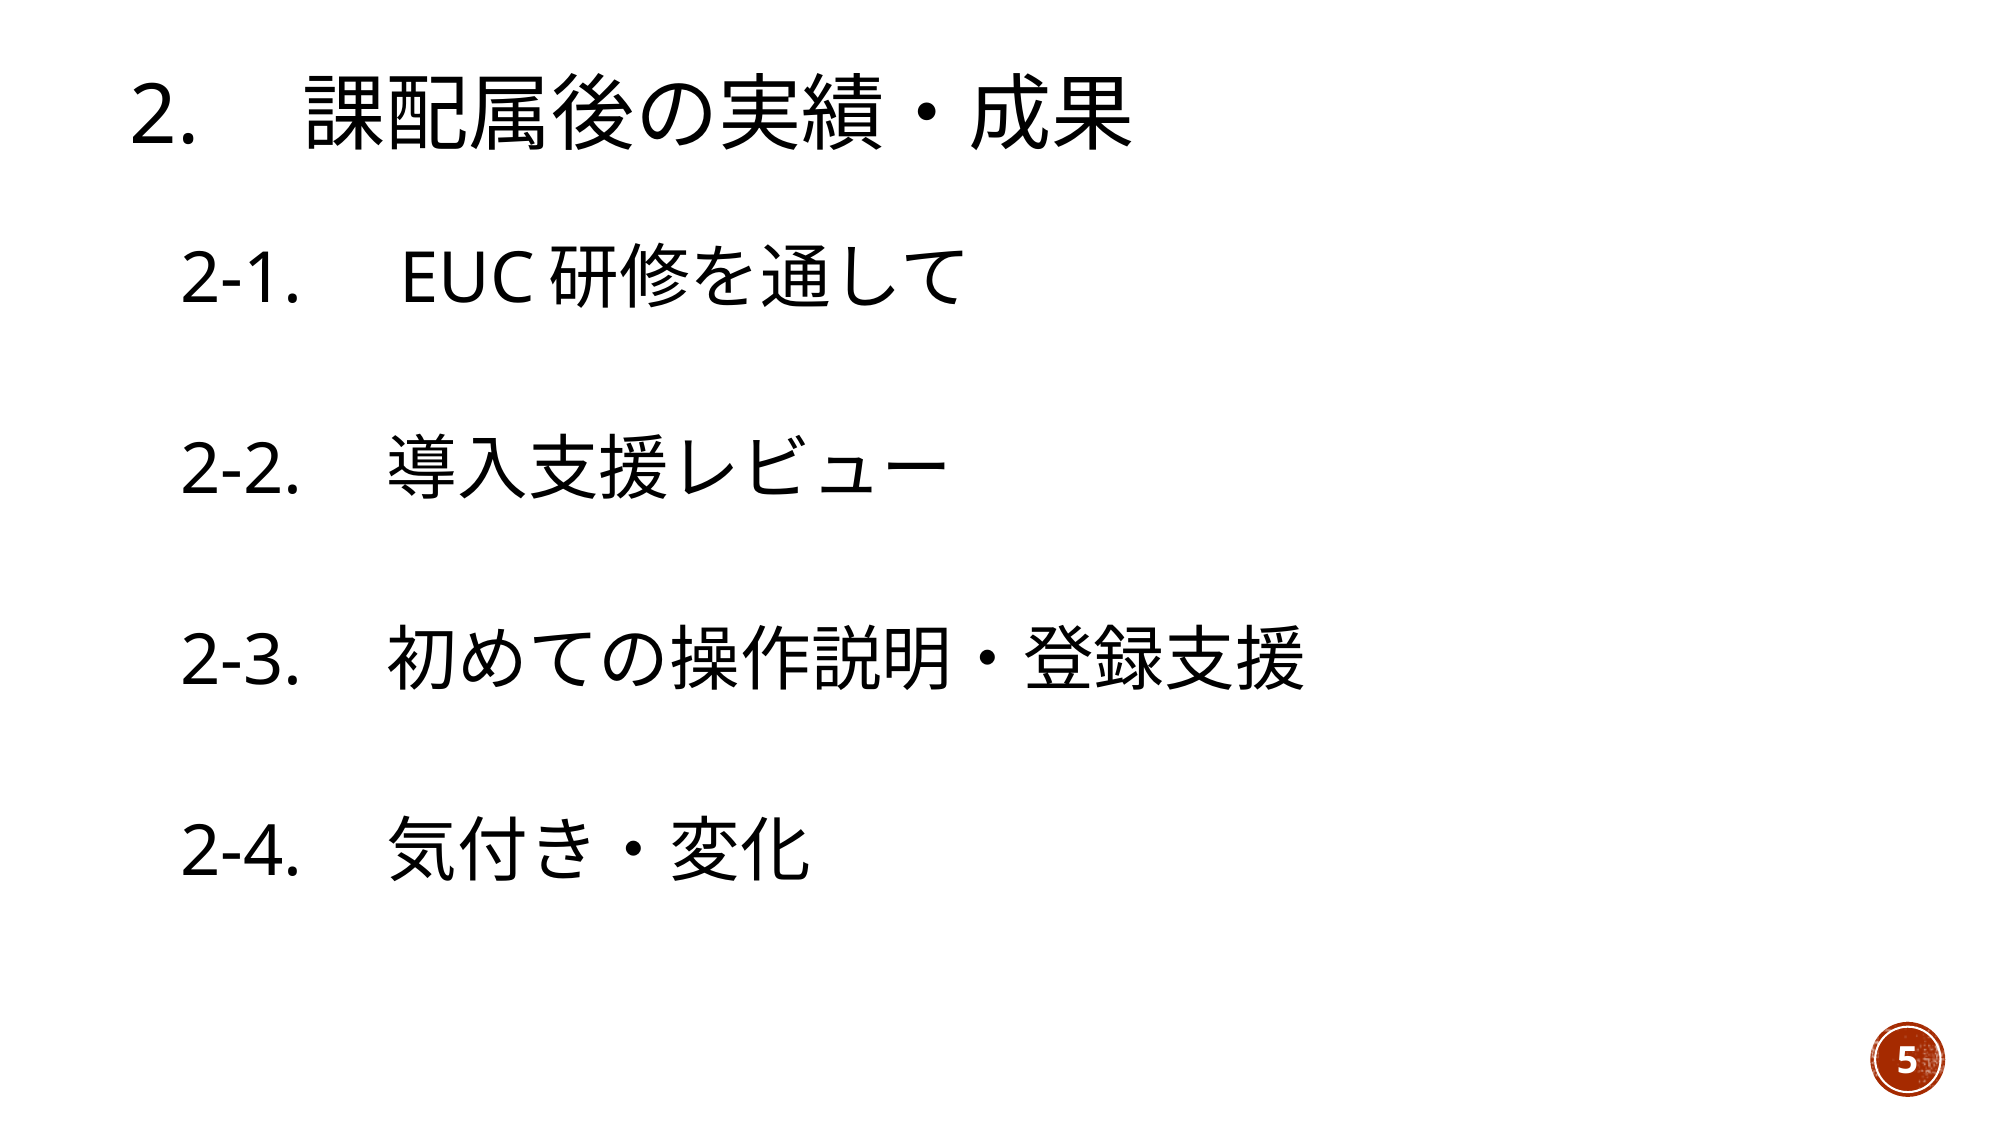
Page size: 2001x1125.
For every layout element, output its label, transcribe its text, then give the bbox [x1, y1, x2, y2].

list 2-1. EUC研修を通して 2-2. 導入支援レビュー 2-3. 初めての操作説明・登録支援 2-4. 気付き・変化 [165, 234, 1816, 899]
title 2. 課配属後の実績・成果 [114, 54, 1532, 180]
text_box 5 [1882, 1028, 1934, 1089]
